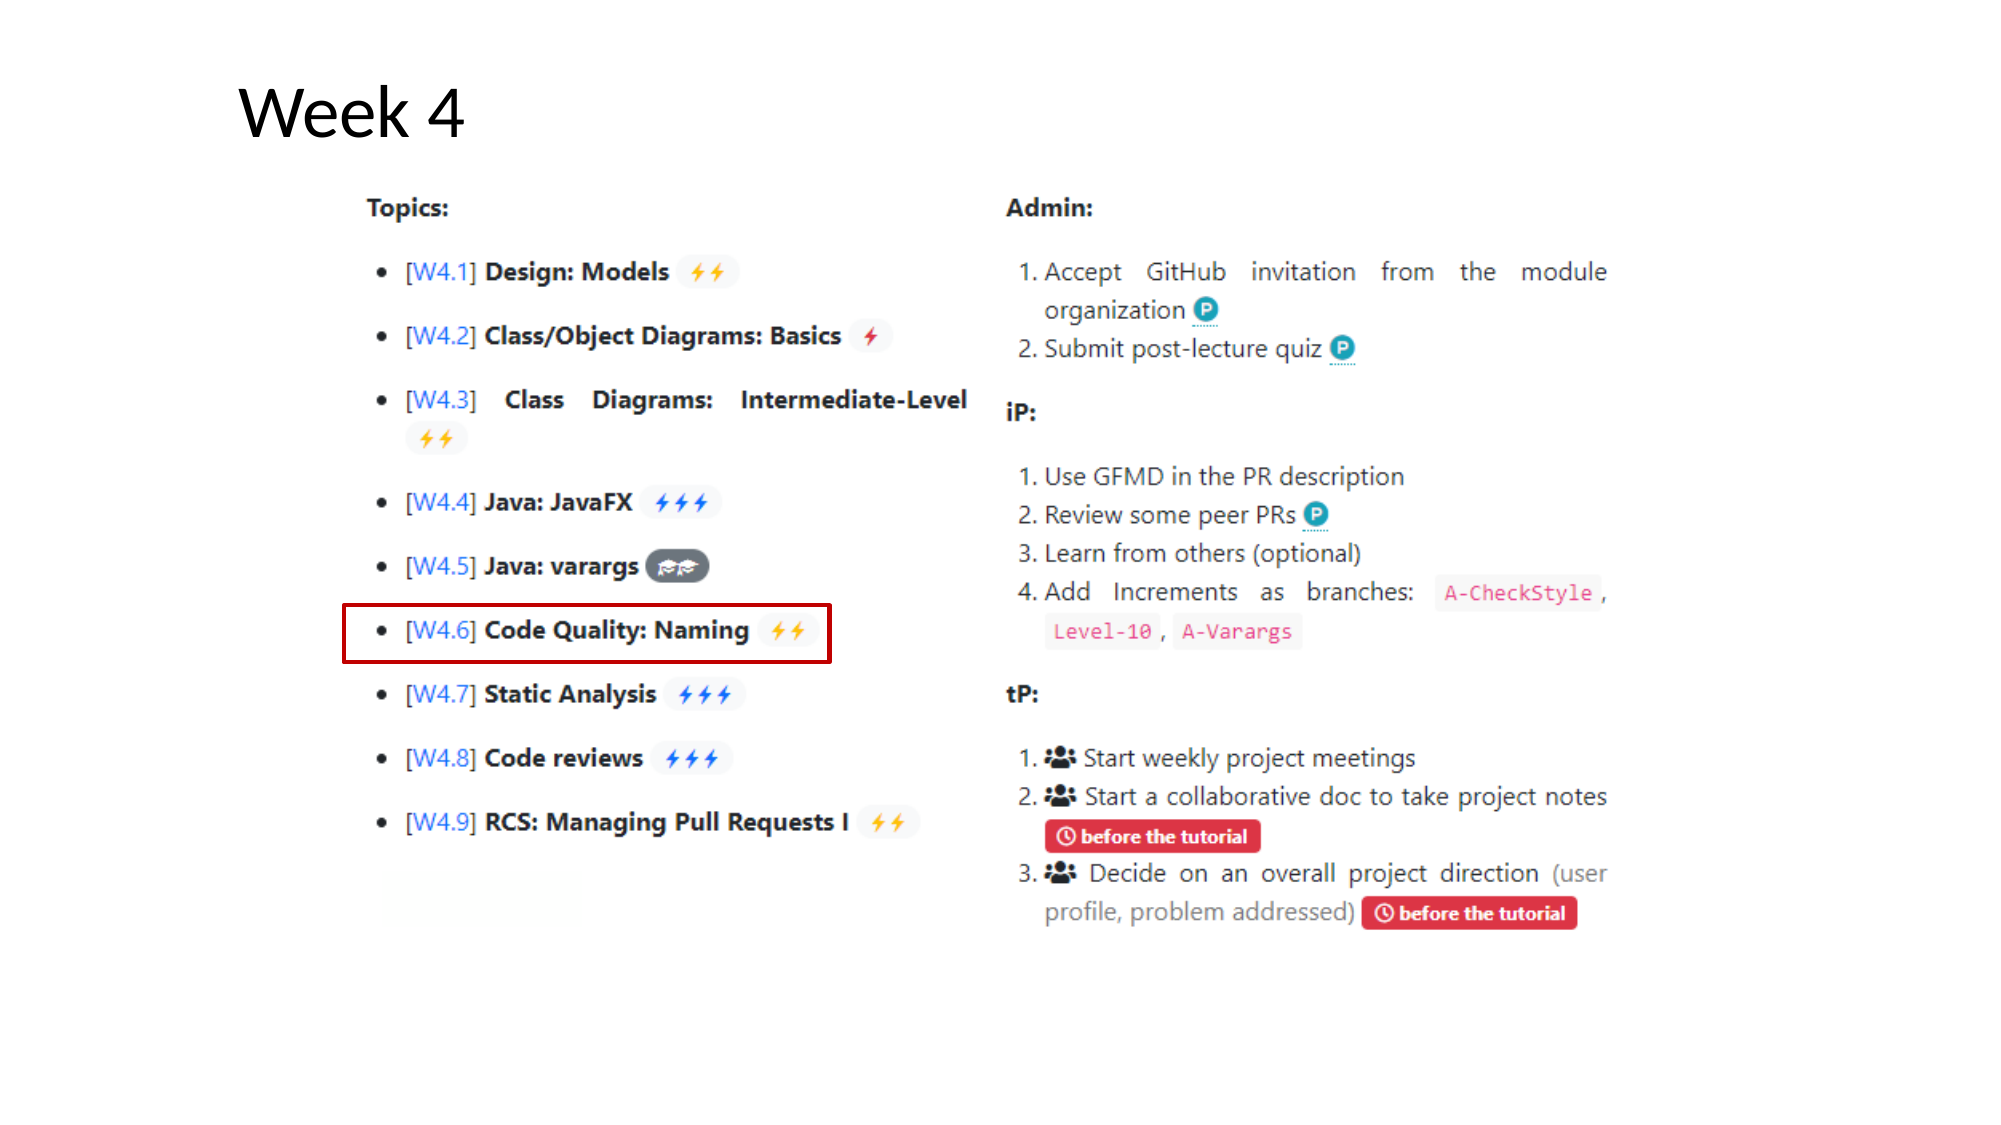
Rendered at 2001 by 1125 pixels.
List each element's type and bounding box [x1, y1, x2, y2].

text_box [342, 603, 832, 664]
picture [302, 167, 1744, 978]
